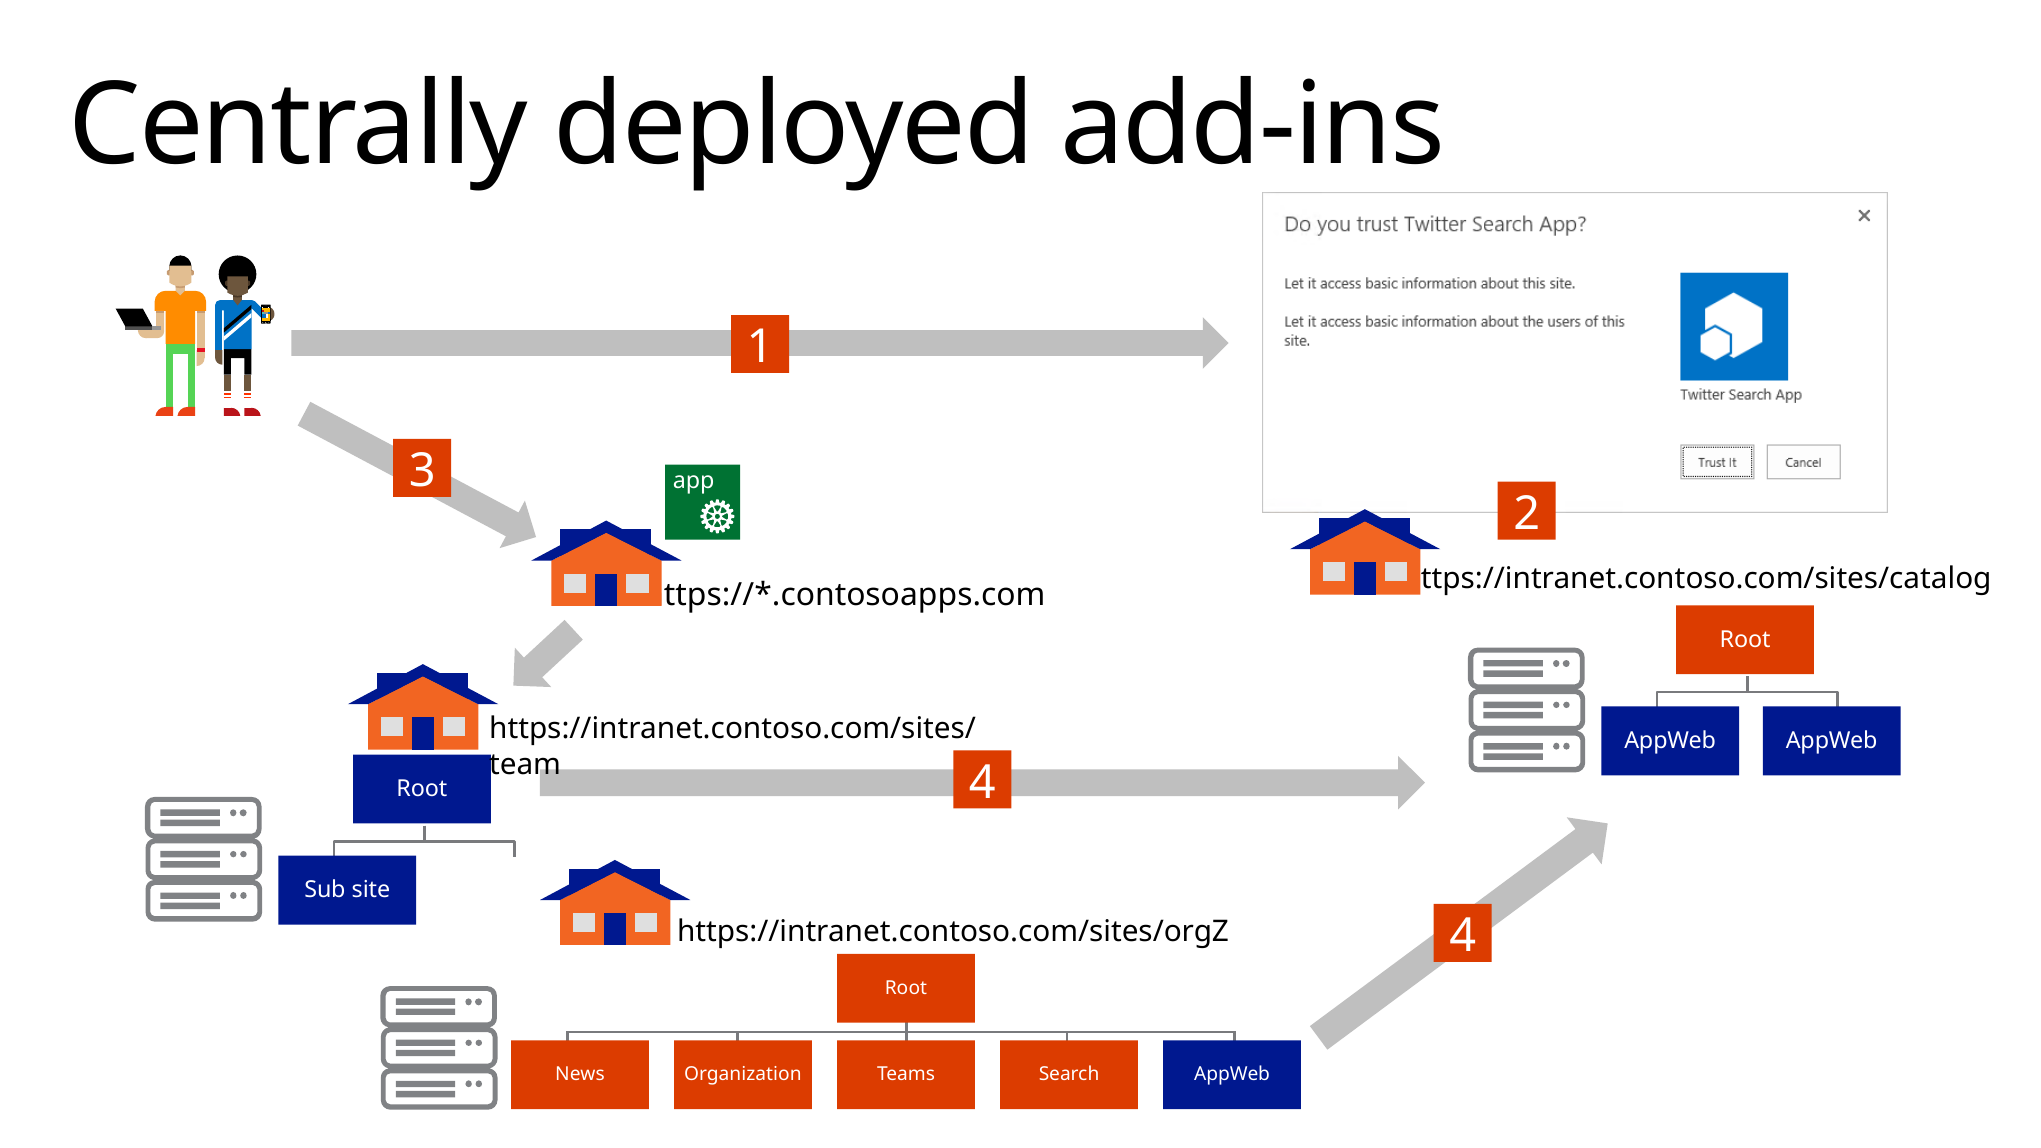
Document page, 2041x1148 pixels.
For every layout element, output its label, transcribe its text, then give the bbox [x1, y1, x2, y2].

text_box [115, 255, 275, 417]
title Centrally deployed add-ins [44, 49, 1911, 175]
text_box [291, 191, 1888, 513]
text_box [144, 630, 1644, 1110]
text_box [288, 438, 1061, 622]
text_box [1289, 481, 2008, 776]
